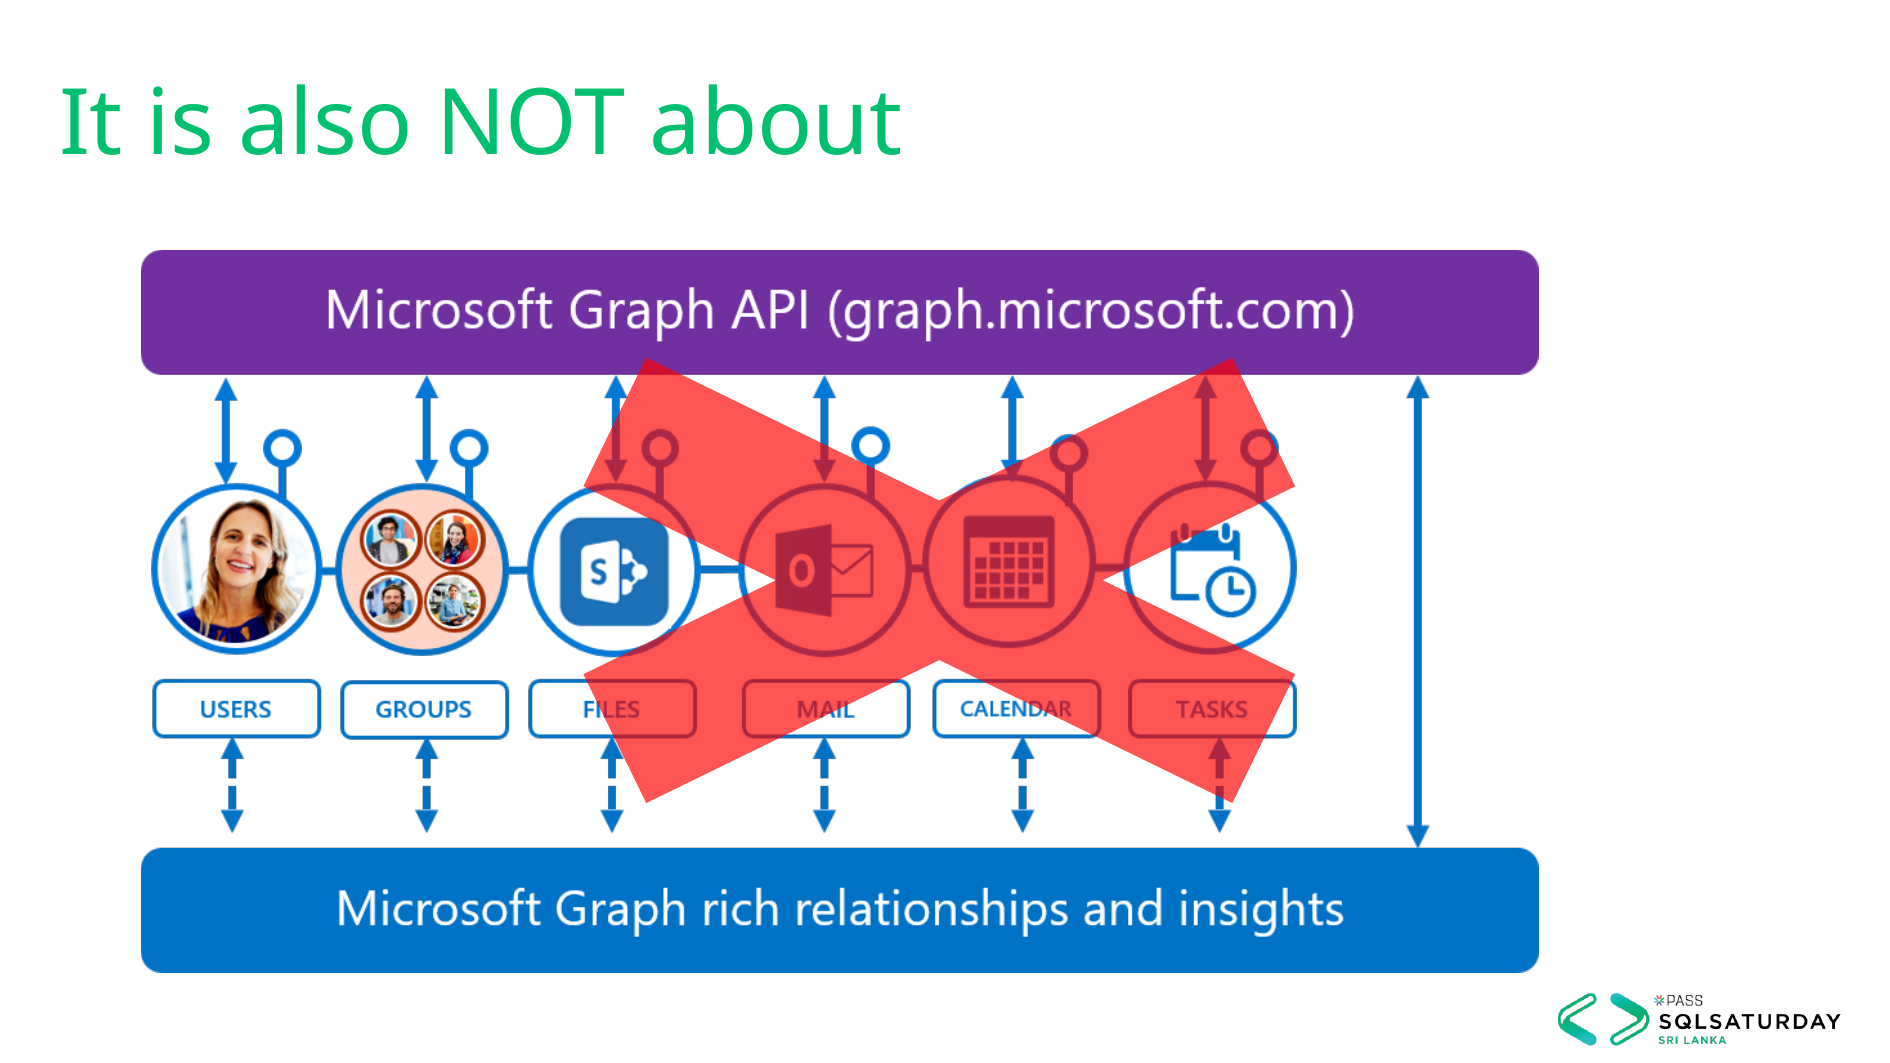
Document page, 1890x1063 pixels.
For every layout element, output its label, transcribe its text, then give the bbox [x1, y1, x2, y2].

picture [1540, 975, 1890, 1063]
title It is also NOT about [59, 59, 1831, 178]
picture [140, 250, 1539, 974]
